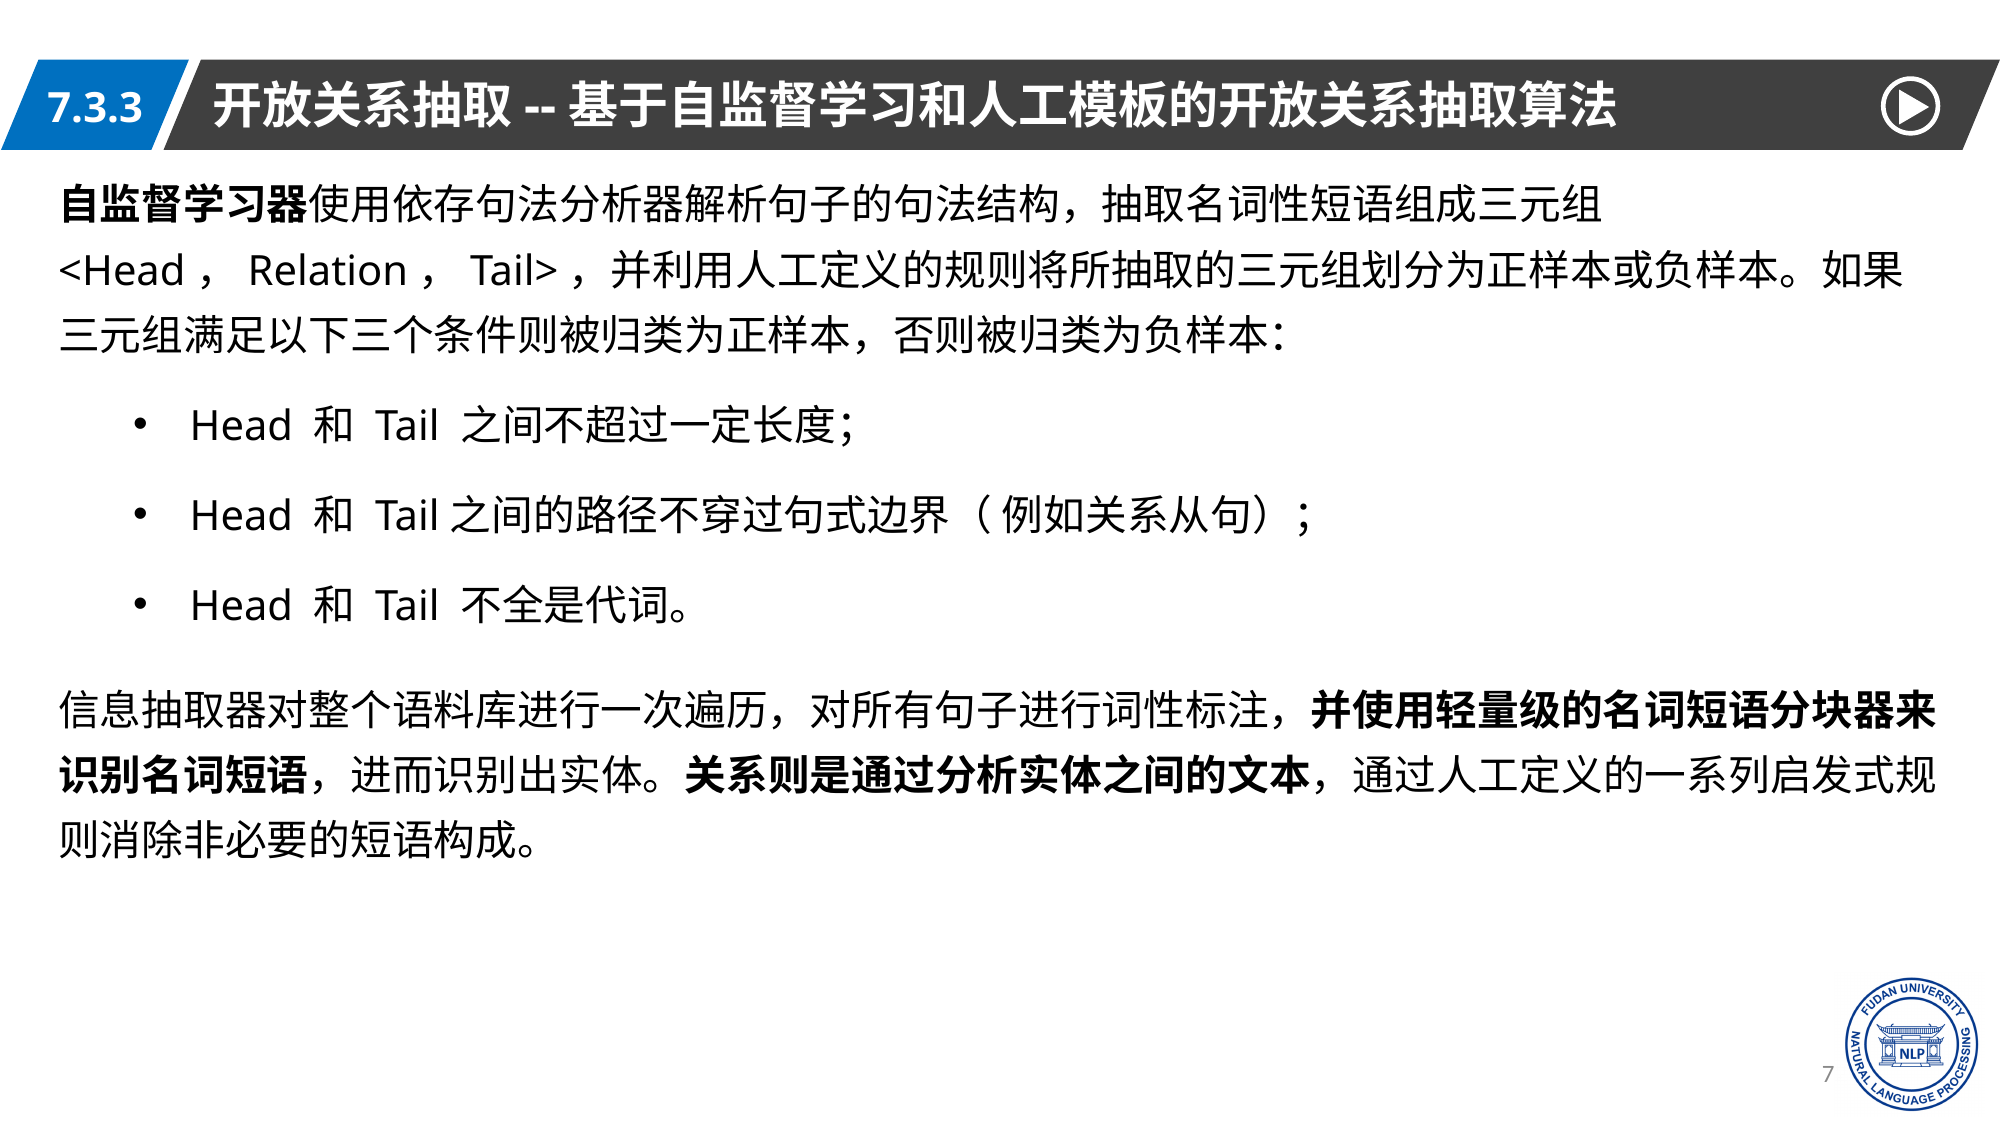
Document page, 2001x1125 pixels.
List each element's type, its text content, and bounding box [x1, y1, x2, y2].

slide_number 72 [1412, 1042, 1863, 1103]
text_box 开放关系抽取--基于自监督学习和人工模板的开放关系抽取算法 [197, 66, 1634, 142]
text_box 7.3.3 [26, 73, 164, 138]
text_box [1883, 78, 1939, 134]
text_box 信息抽取器对整个语料库进行一次遍历，对所有句子进行词性标注，并使用轻量级的名词短语分块器来识别名词短语，进而识别出实体。关系则是通过分析实体之间的文本，通过人工定义的一系列启发式规则消除非必要的短语构成。 [43, 661, 1960, 872]
text_box [1, 89, 157, 150]
text_box 自监督学习器使用依存句法分析器解析句子的句法结构，抽取名词性短语组成三元组<Head，Relation，Tail>，并利用人工定义的规则将所抽取的三元组划分为正样本或负样本。如果三元组满足以下三个条件则被归类为正样本，否则被归类为负样本： Head 和 Tail 之间不超过一定长度； Head 和 Tail之间的路径不穿过句式边界（ 例如关系从句）； Head 和 Tail 不全是代词。 [43, 155, 1960, 636]
picture [1834, 972, 1985, 1117]
text_box [163, 59, 2000, 150]
text_box [32, 59, 189, 120]
